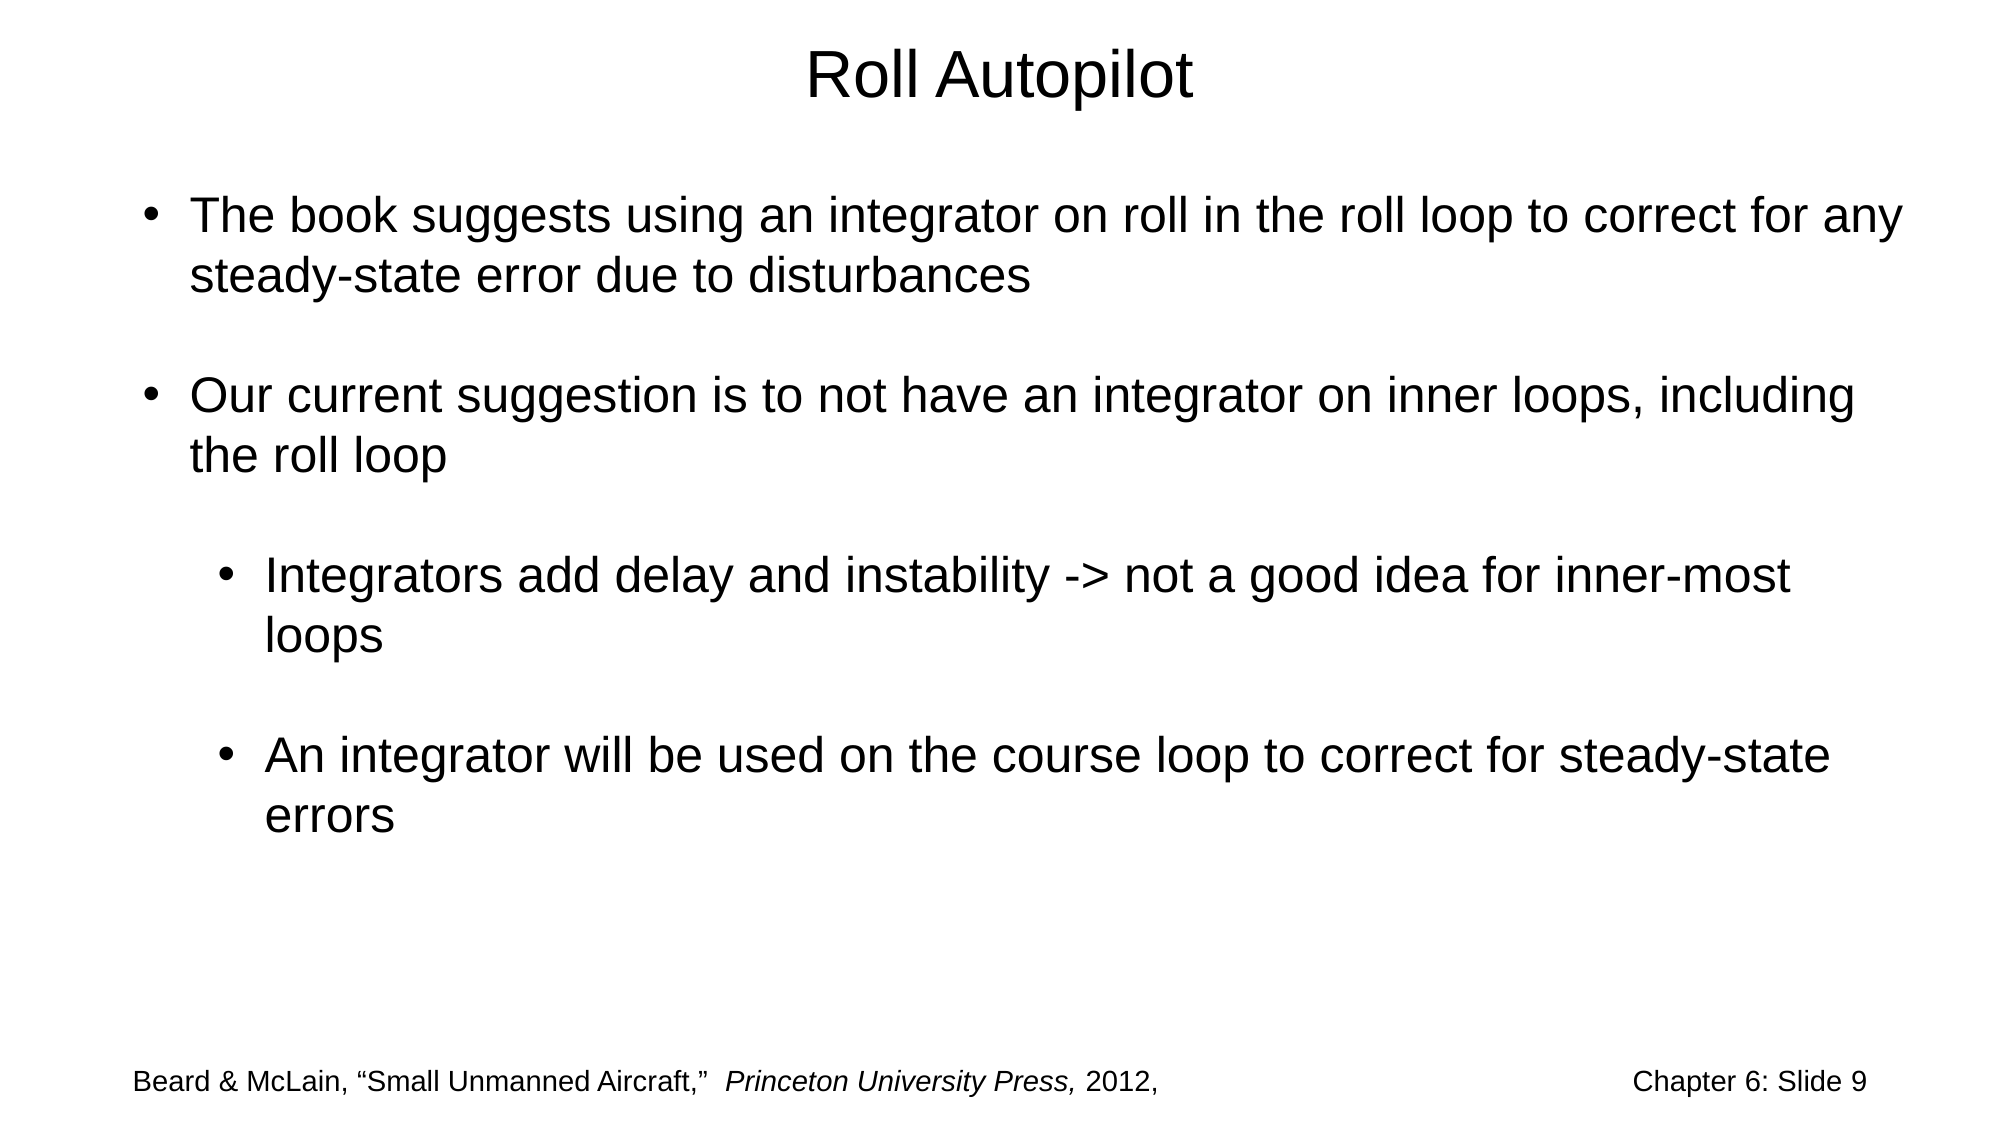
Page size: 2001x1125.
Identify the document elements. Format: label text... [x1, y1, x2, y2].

text_box The book suggests using an integrator on roll in the roll loop to correct for any steady-state error due to disturbances Our current suggestion is to not have an integrator on inner loops, including the roll loop Integrators add delay and instability -> not a good idea for inner-most loops An integrator will be used on the course loop to correct for steady-state errors [127, 175, 1928, 971]
title Roll Autopilot [324, 21, 1676, 121]
